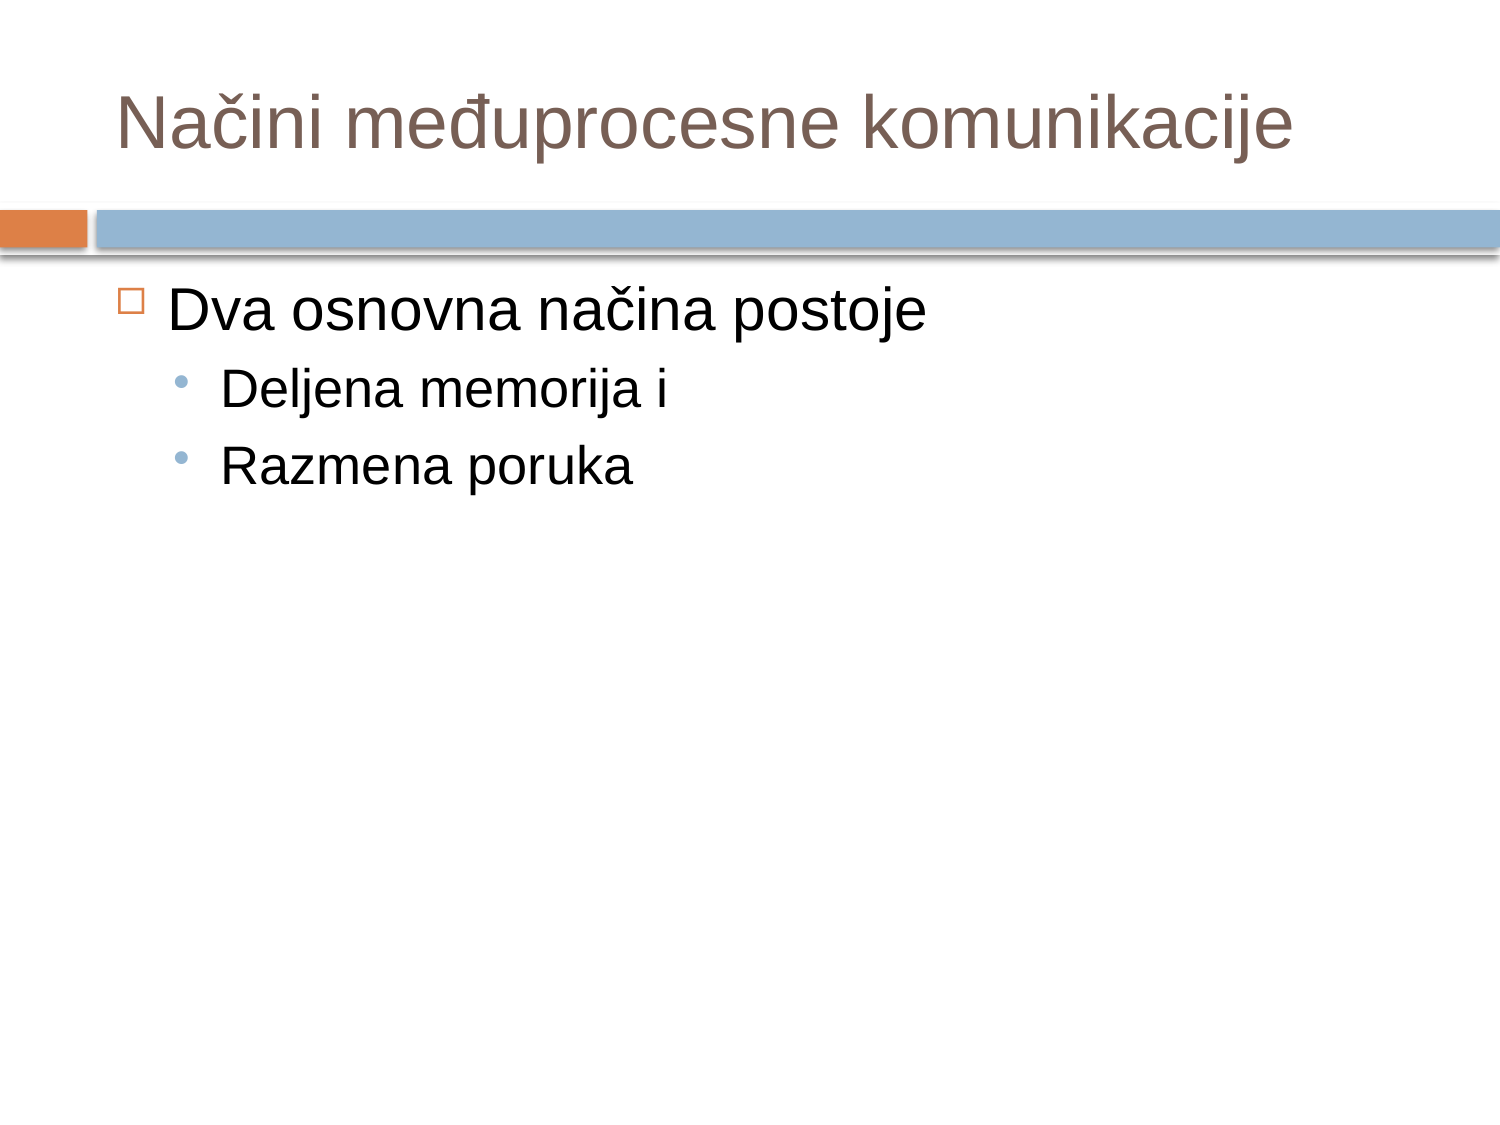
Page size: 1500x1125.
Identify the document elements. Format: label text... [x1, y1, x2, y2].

list Dva osnovna načina postoje Deljena memorija i Razmena poruka [100, 262, 1438, 1000]
title Načini međuprocesne komunikacije [100, 37, 1438, 200]
